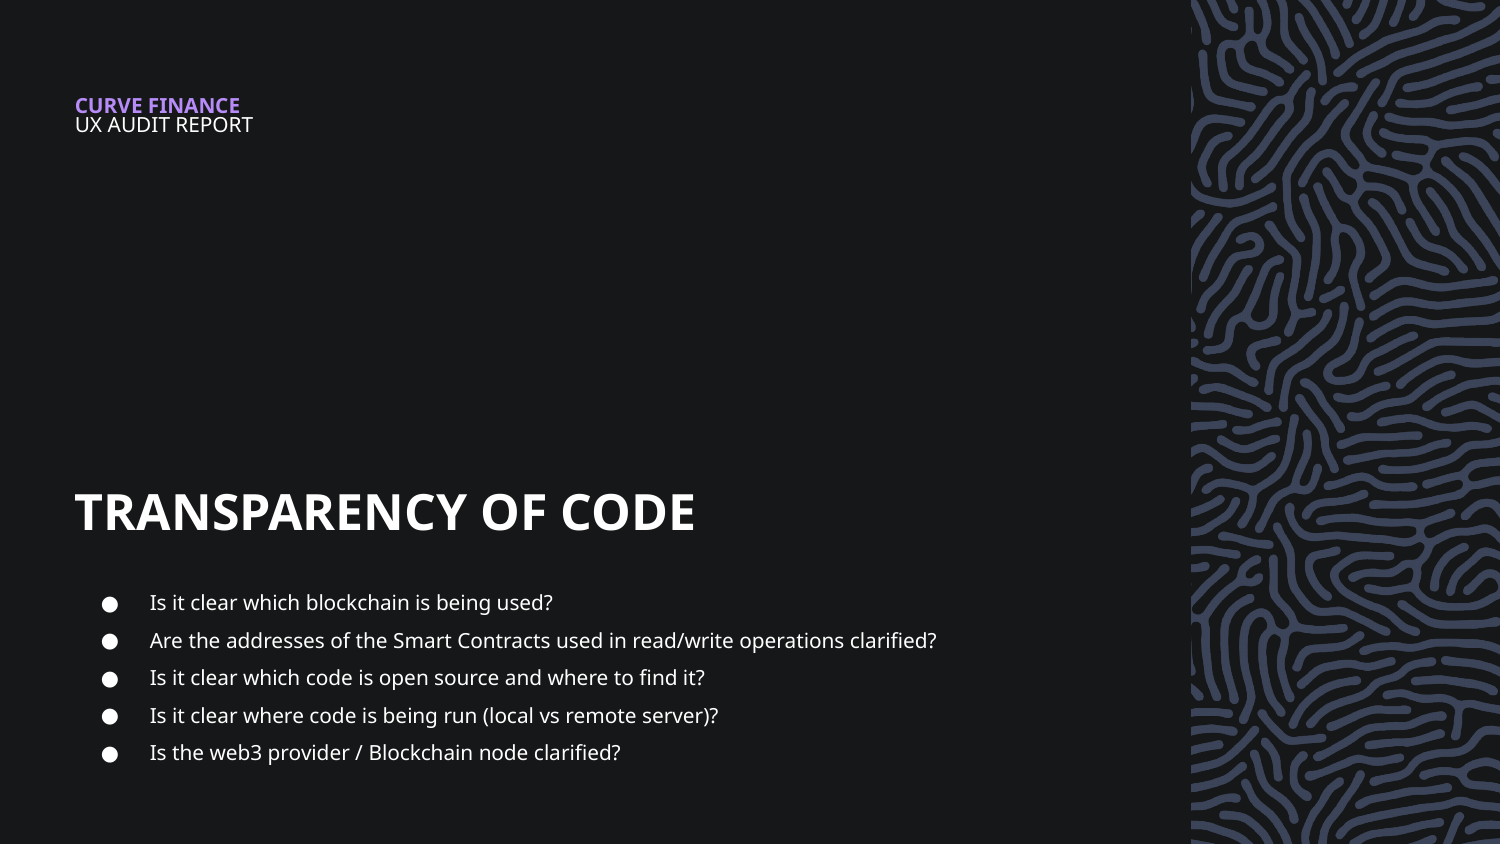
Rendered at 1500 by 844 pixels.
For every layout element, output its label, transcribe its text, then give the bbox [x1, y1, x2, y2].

text_box TRANSPARENCY OF CODE [59, 417, 855, 555]
text_box CURVE FINANCE UX AUDIT REPORT [59, 82, 272, 152]
text_box Is it clear which blockchain is being used? Are the addresses of the Smart Contracts used in read/write operations clarified? Is it clear which code is open source and where to find it? Is it clear where code is being run (local vs remote server)? Is the web3 provider / Blockchain node clarified? [59, 562, 1124, 780]
picture [1190, 0, 1500, 844]
